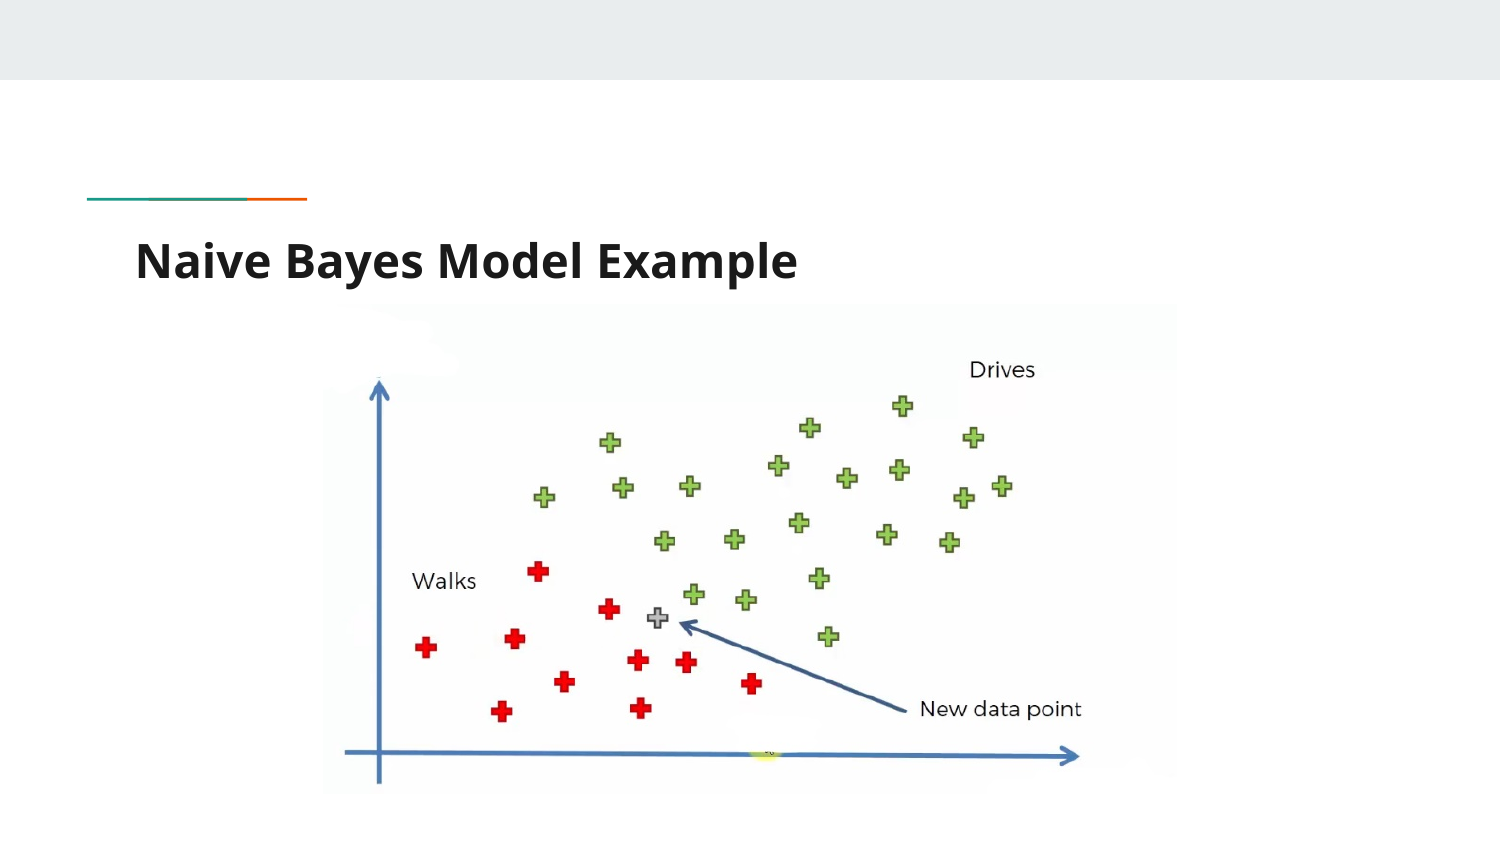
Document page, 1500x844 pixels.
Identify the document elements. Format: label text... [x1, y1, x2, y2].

picture [323, 303, 1177, 794]
title Naive Bayes Model Example [119, 216, 1381, 305]
